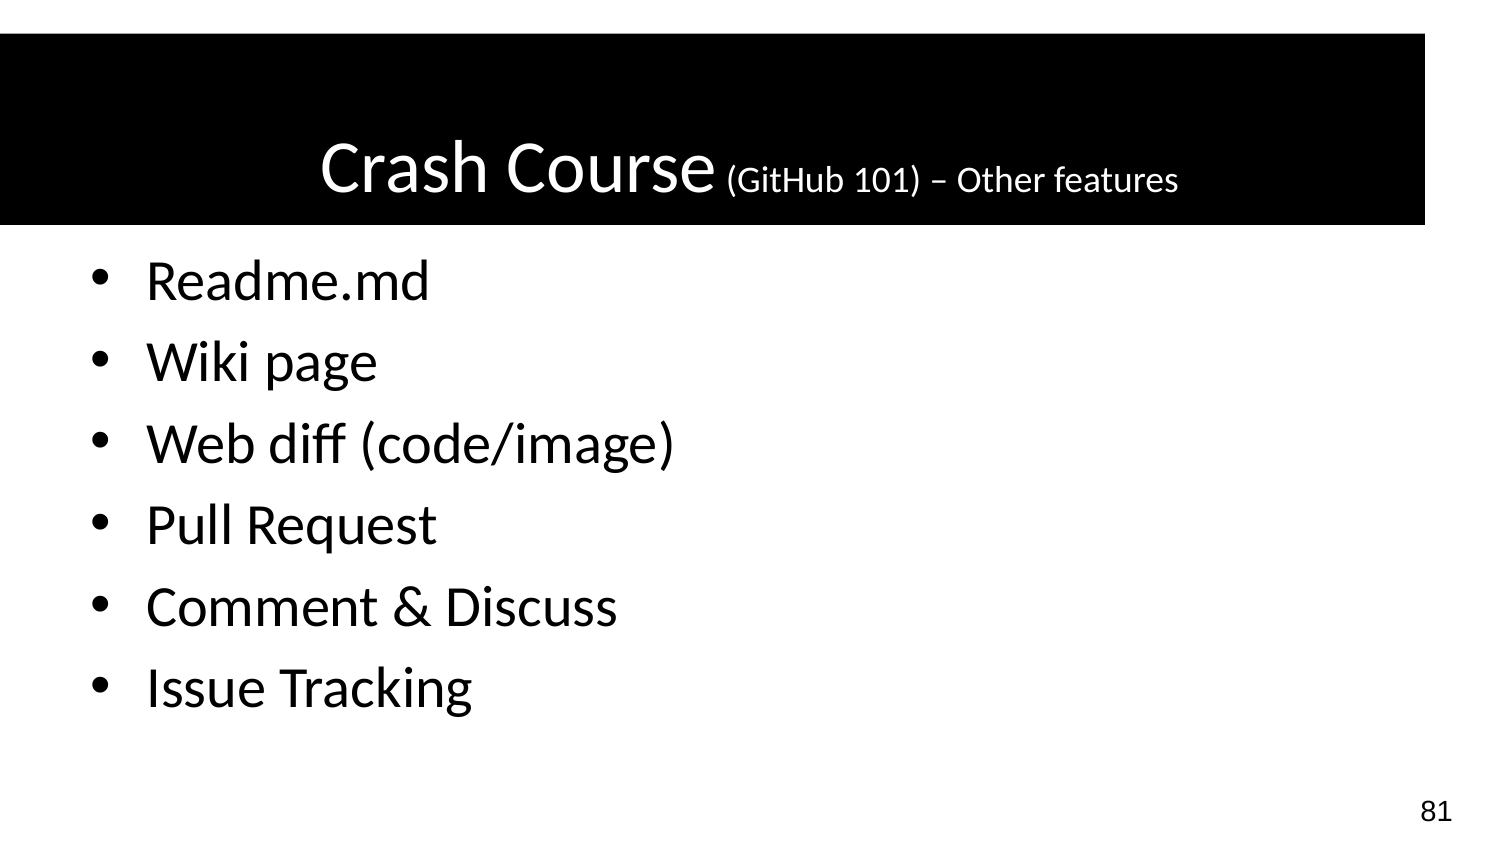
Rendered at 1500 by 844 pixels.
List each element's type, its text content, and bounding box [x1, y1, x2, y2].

title Crash Course (GitHub 101) – Other features [75, 33, 1425, 223]
list Readme.md Wiki page Web diff (code/image) Pull Request Comment & Discuss Issue Tracking [75, 234, 1425, 754]
